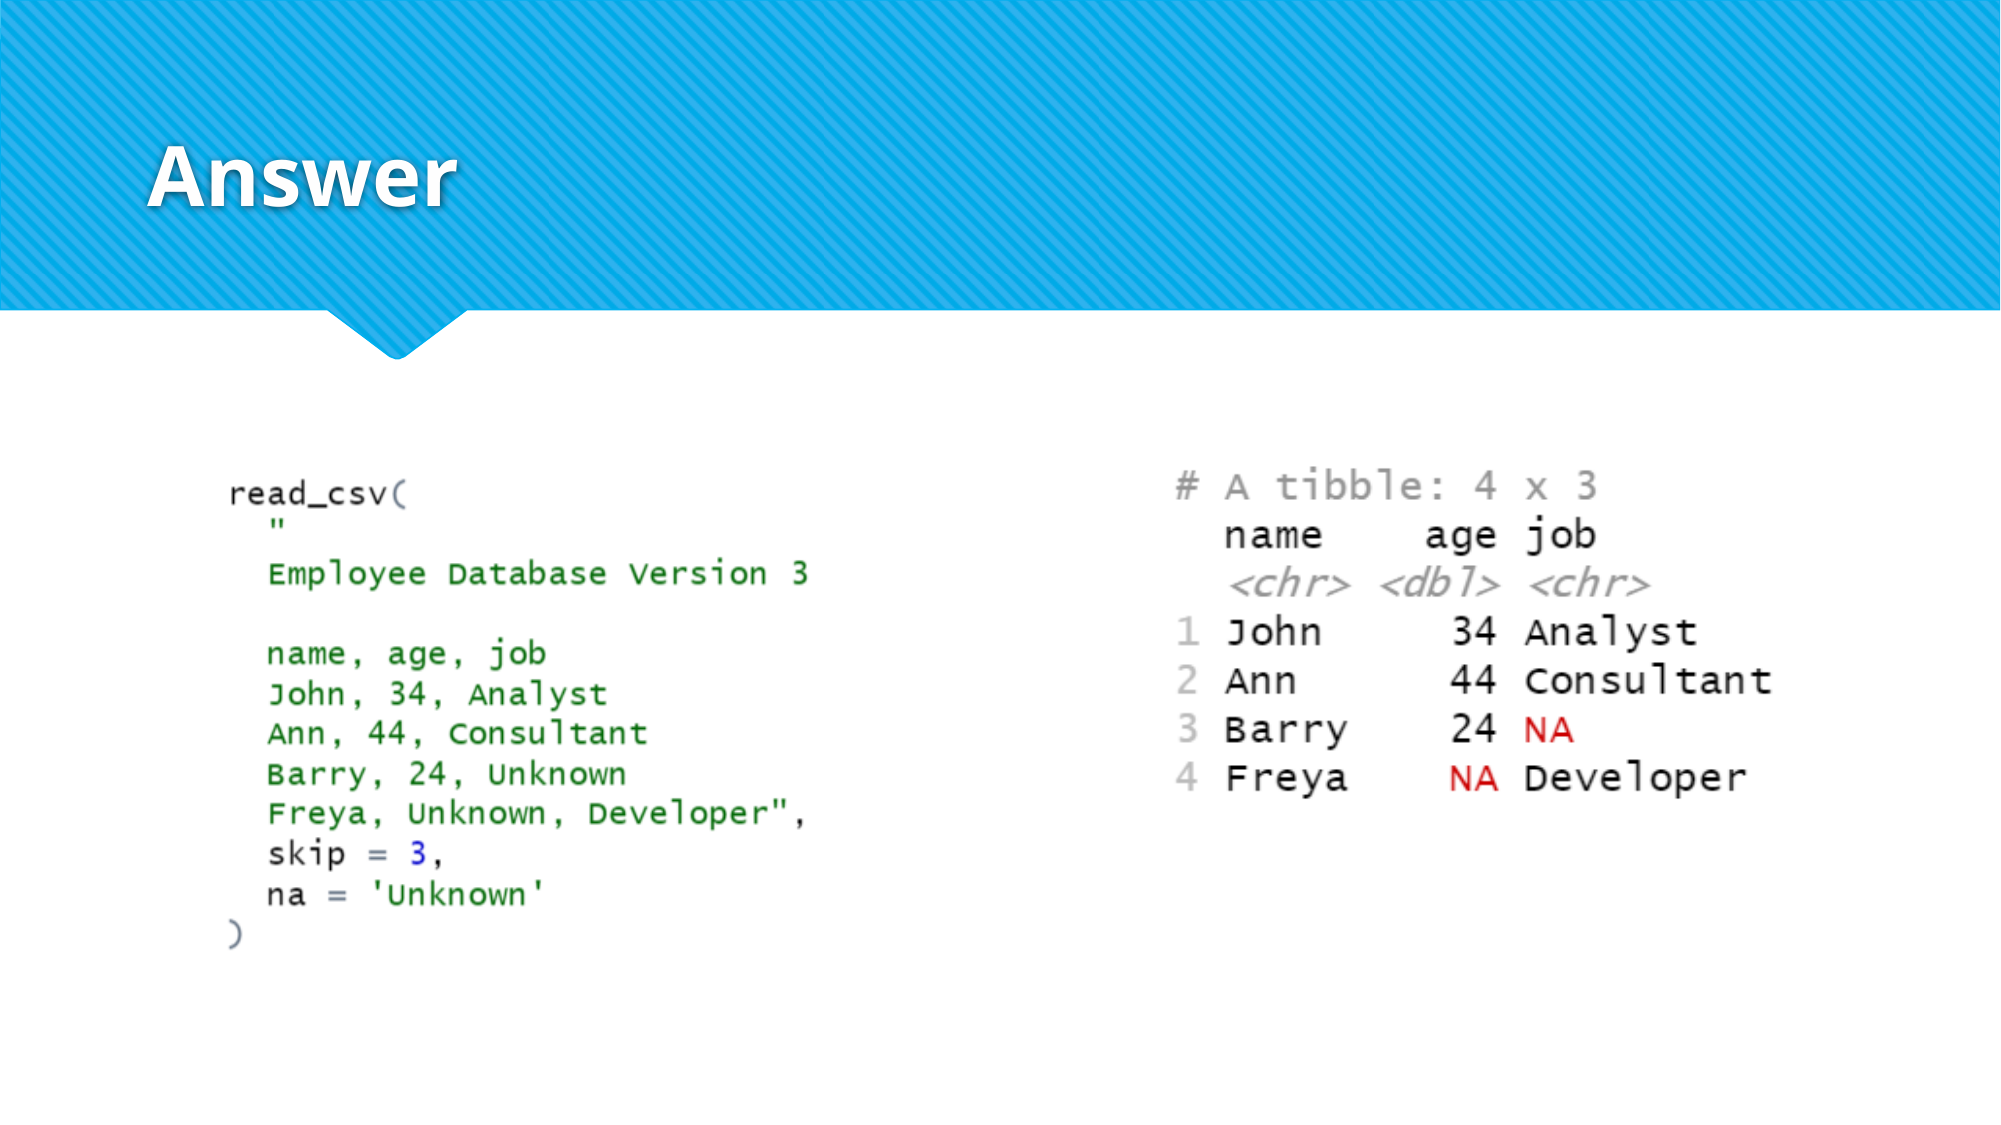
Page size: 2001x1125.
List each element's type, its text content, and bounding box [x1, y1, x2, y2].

picture [219, 465, 836, 955]
picture [1164, 465, 1796, 801]
title Answer [132, 71, 1868, 231]
